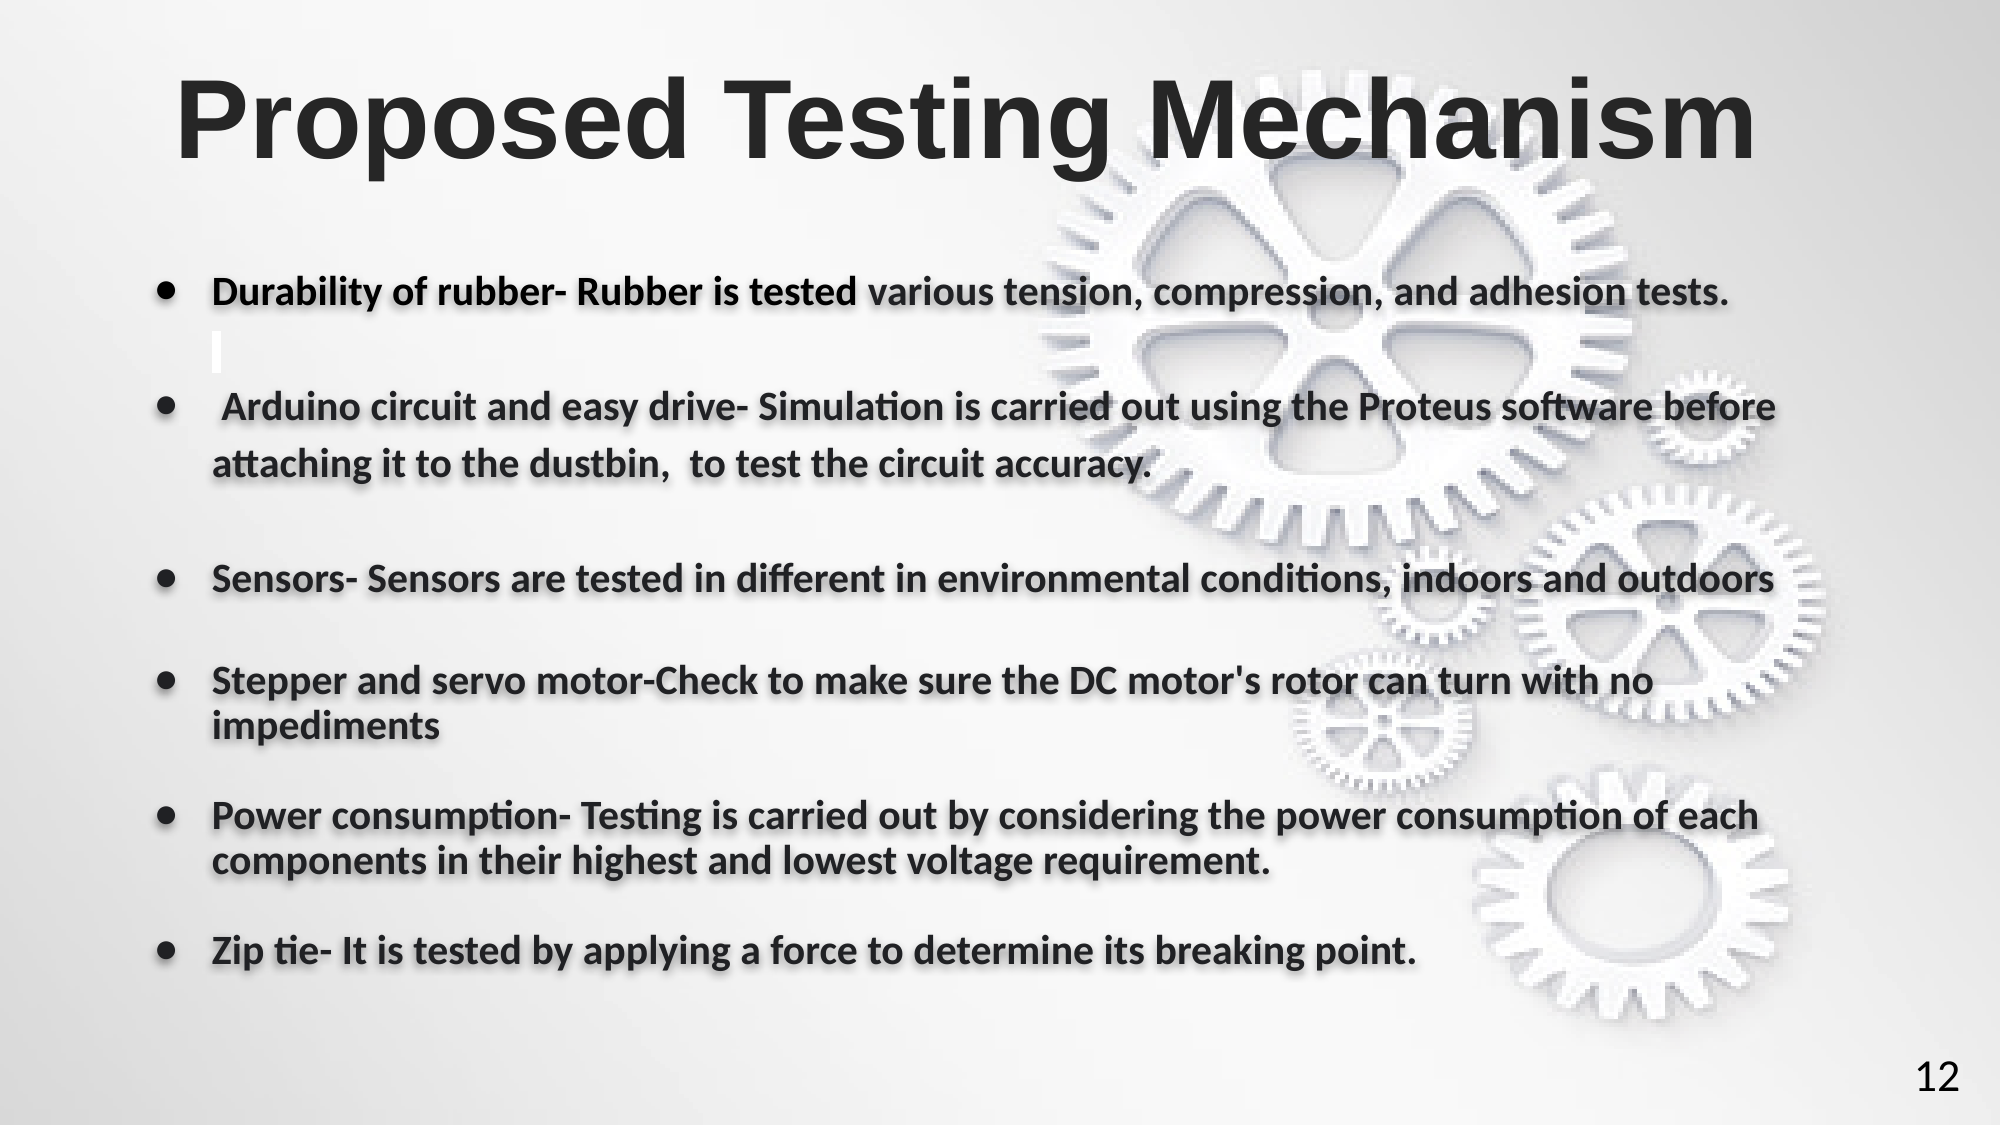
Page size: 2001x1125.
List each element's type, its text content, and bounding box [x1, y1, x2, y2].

slide_number ‹#› [1412, 1042, 1976, 1103]
list Durability of rubber- Rubber is tested various tension, compression, and adhesion tests. Arduino circuit and easy drive- Simulation is carried out using the Proteus software before attaching it to the dustbin, to test the circuit accuracy. Sensors- Sensors are tested in different in environmental conditions, indoors and outdoors Stepper and servo motor-Check to make sure the DC motor's rotor can turn with no impediments Power consumption- Testing is carried out by considering the power consumption of each components in their highest and lowest voltage requirement. Zip tie- It is tested by applying a force to determine its breaking point. [121, 248, 1888, 1046]
text_box Proposed Testing Mechanism [30, 38, 1903, 189]
